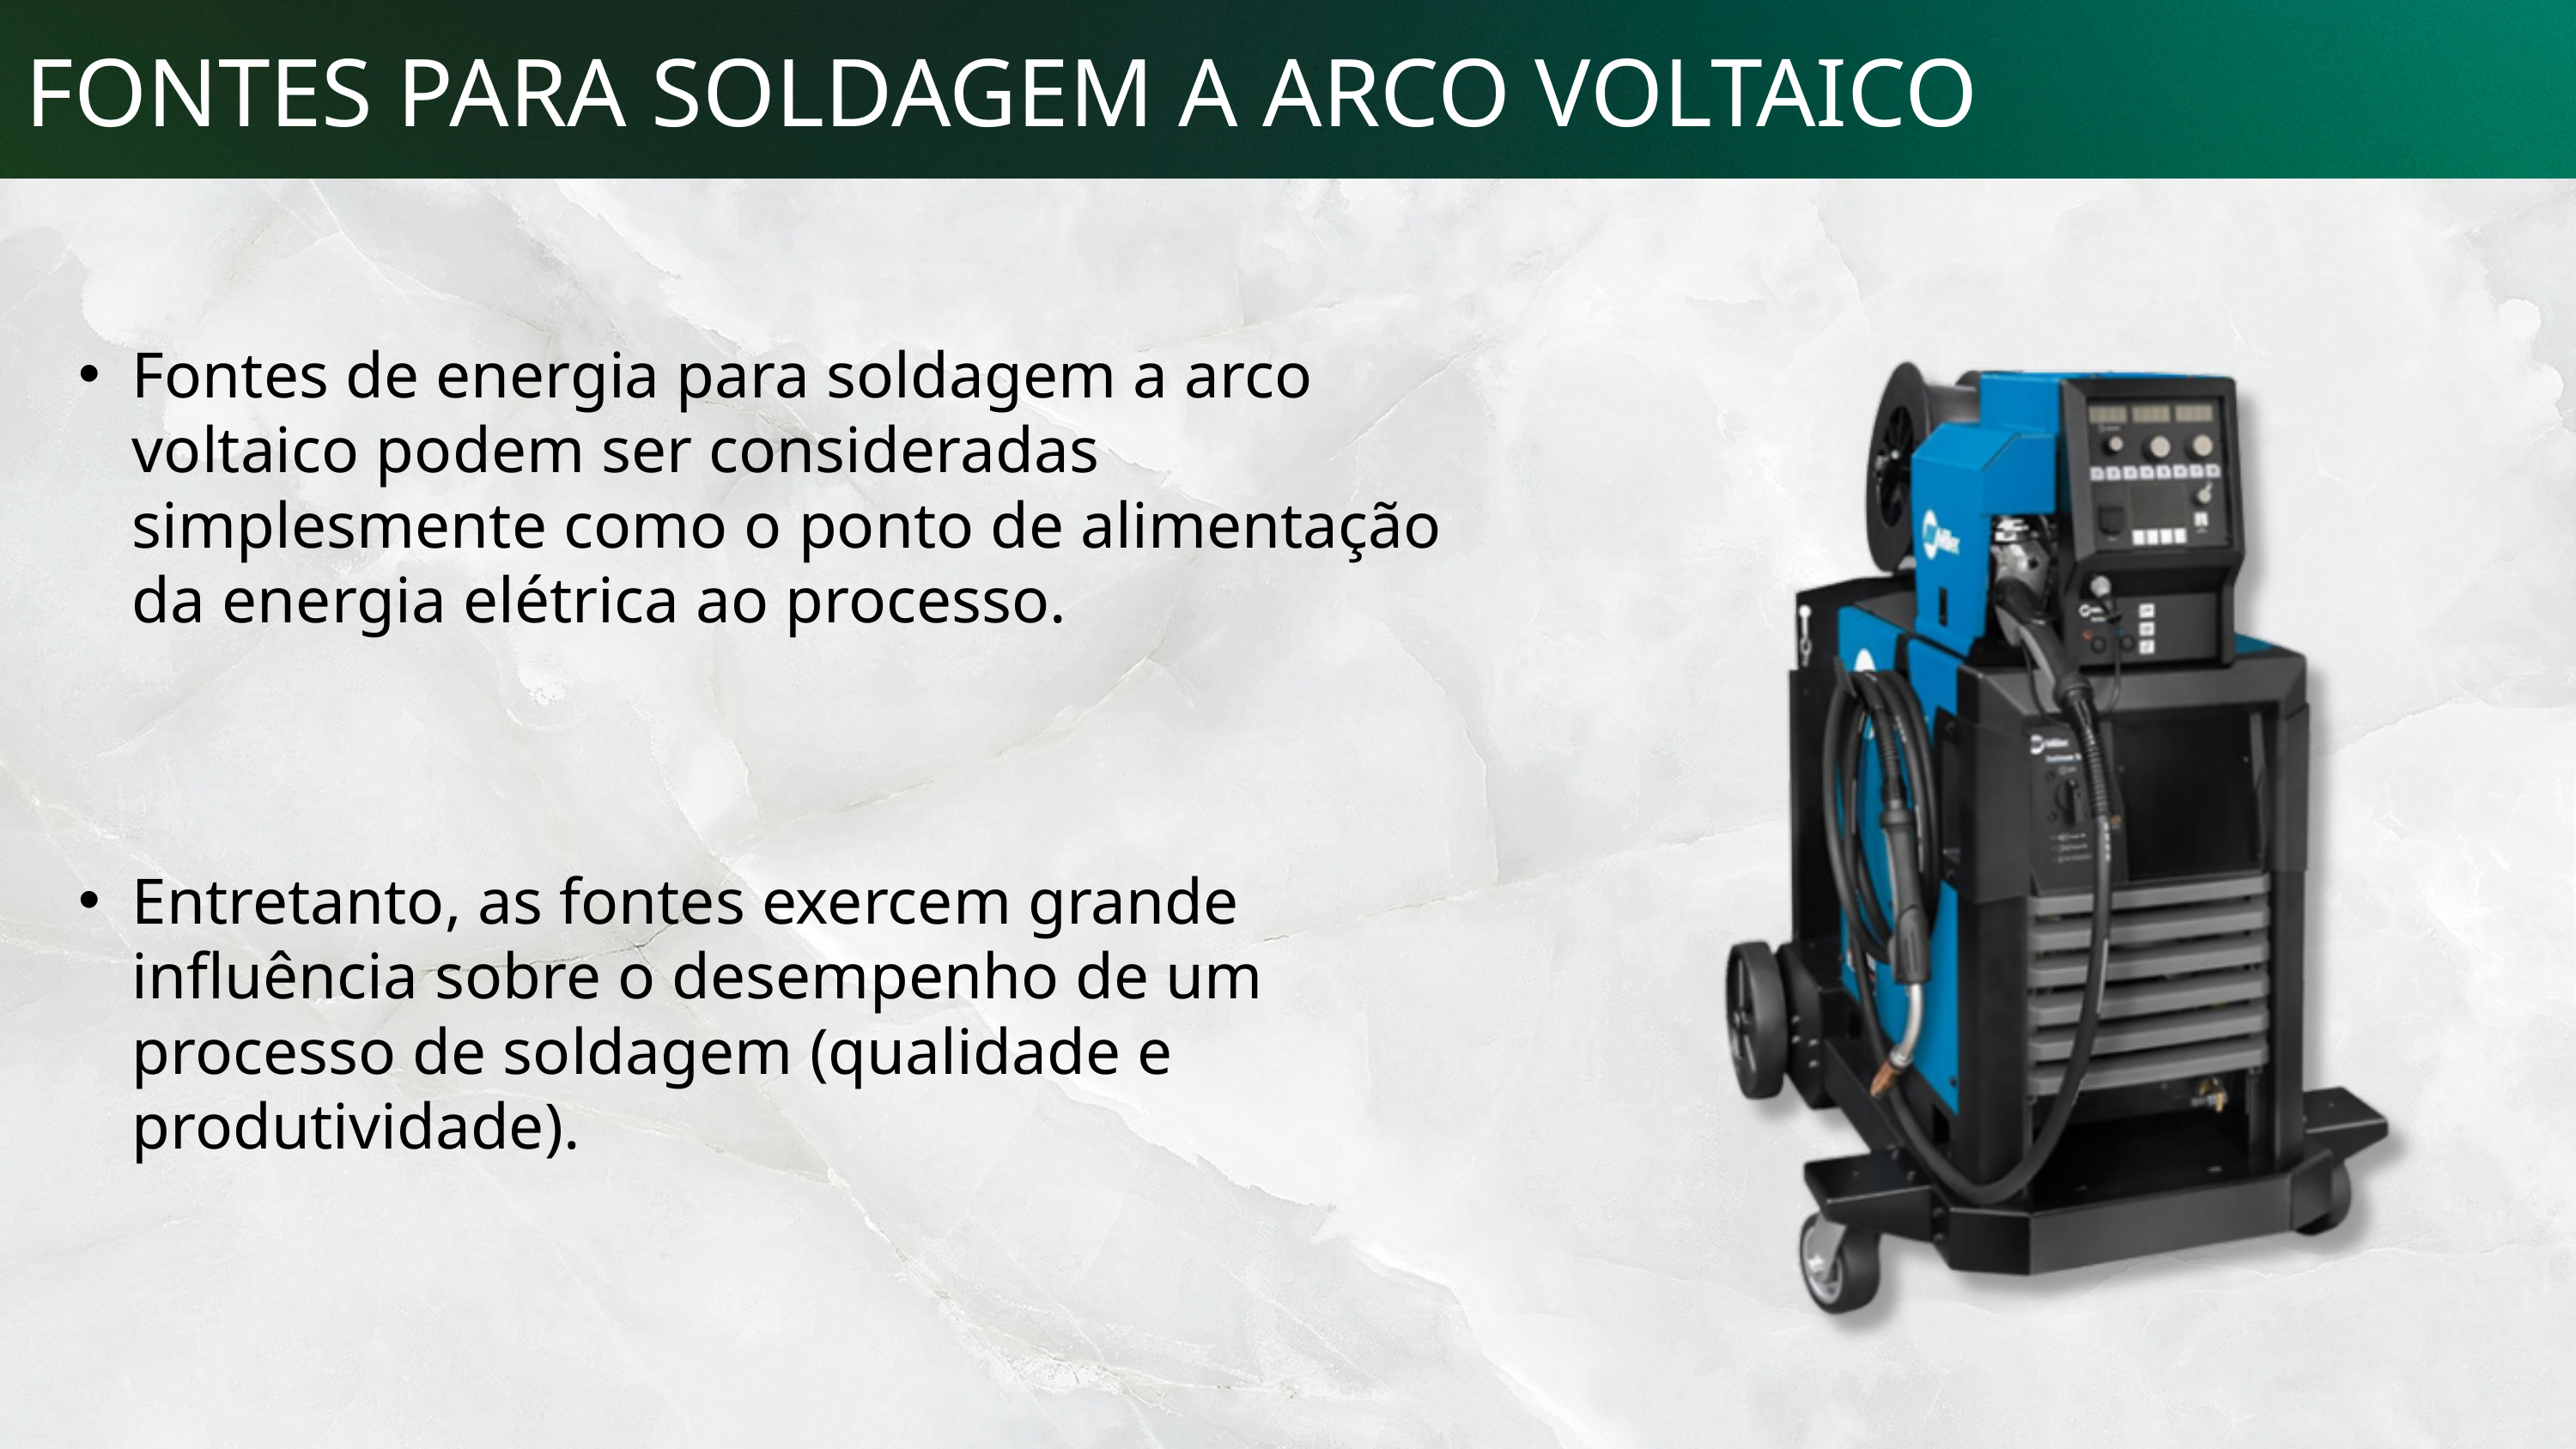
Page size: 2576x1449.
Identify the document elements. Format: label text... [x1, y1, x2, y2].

text_box [0, 0, 2576, 179]
text_box Entretanto, as fontes exercem grande influência sobre o desempenho de um processo de soldagem (qualidade e produtividade). [25, 861, 1433, 1162]
text_box [0, 179, 2576, 1449]
text_box [1613, 317, 2547, 1406]
text_box FONTES PARA SOLDAGEM A ARCO VOLTAICO [25, 33, 2210, 146]
text_box Fontes de energia para soldagem a arco voltaico podem ser consideradas simplesmente como o ponto de alimentação da energia elétrica ao processo. [25, 335, 1485, 636]
